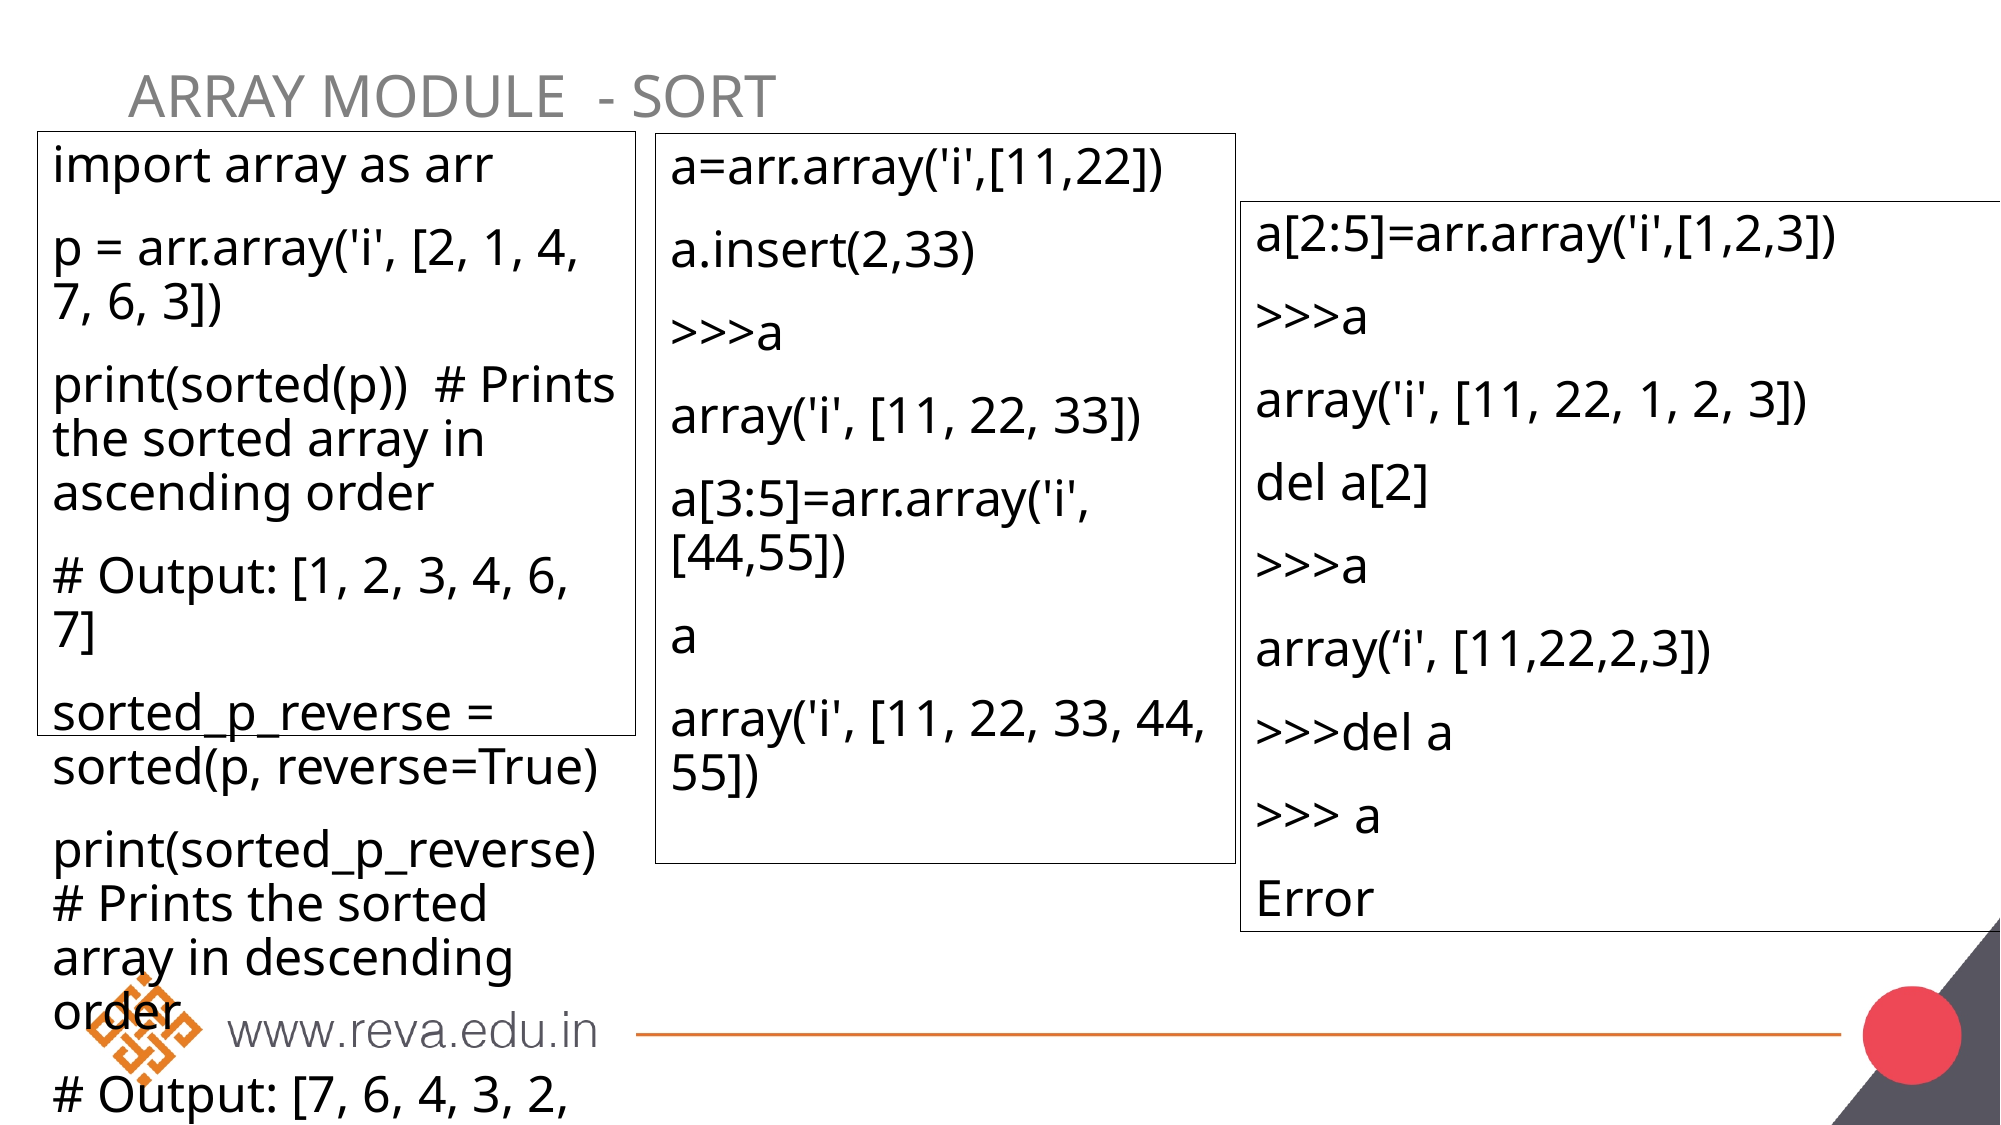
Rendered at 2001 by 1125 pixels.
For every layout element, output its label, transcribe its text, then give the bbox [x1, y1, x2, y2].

list import array as arr p = arr.array('i', [2, 1, 4, 7, 6, 3]) print(sorted(p)) # Prints the sorted array in ascending order # Output: [1, 2, 3, 4, 6, 7] sorted_p_reverse = sorted(p, reverse=True) print(sorted_p_reverse) # Prints the sorted array in descending order # Output: [7, 6, 4, 3, 2, 1] [37, 131, 636, 736]
text_box a=arr.array('i',[11,22]) a.insert(2,33) >>>a array('i', [11, 22, 33]) a[3:5]=arr.array('i',[44,55]) a array('i', [11, 22, 33, 44, 55]) [655, 133, 1236, 864]
picture [0, 0, 2000, 1125]
text_box a[2:5]=arr.array('i',[1,2,3]) >>>a array('i', [11, 22, 1, 2, 3]) del a[2] >>>a array(‘i', [11,22,2,3]) >>>del a >>> a Error [1240, 201, 2000, 932]
title Array Module - sort [114, 64, 1459, 203]
